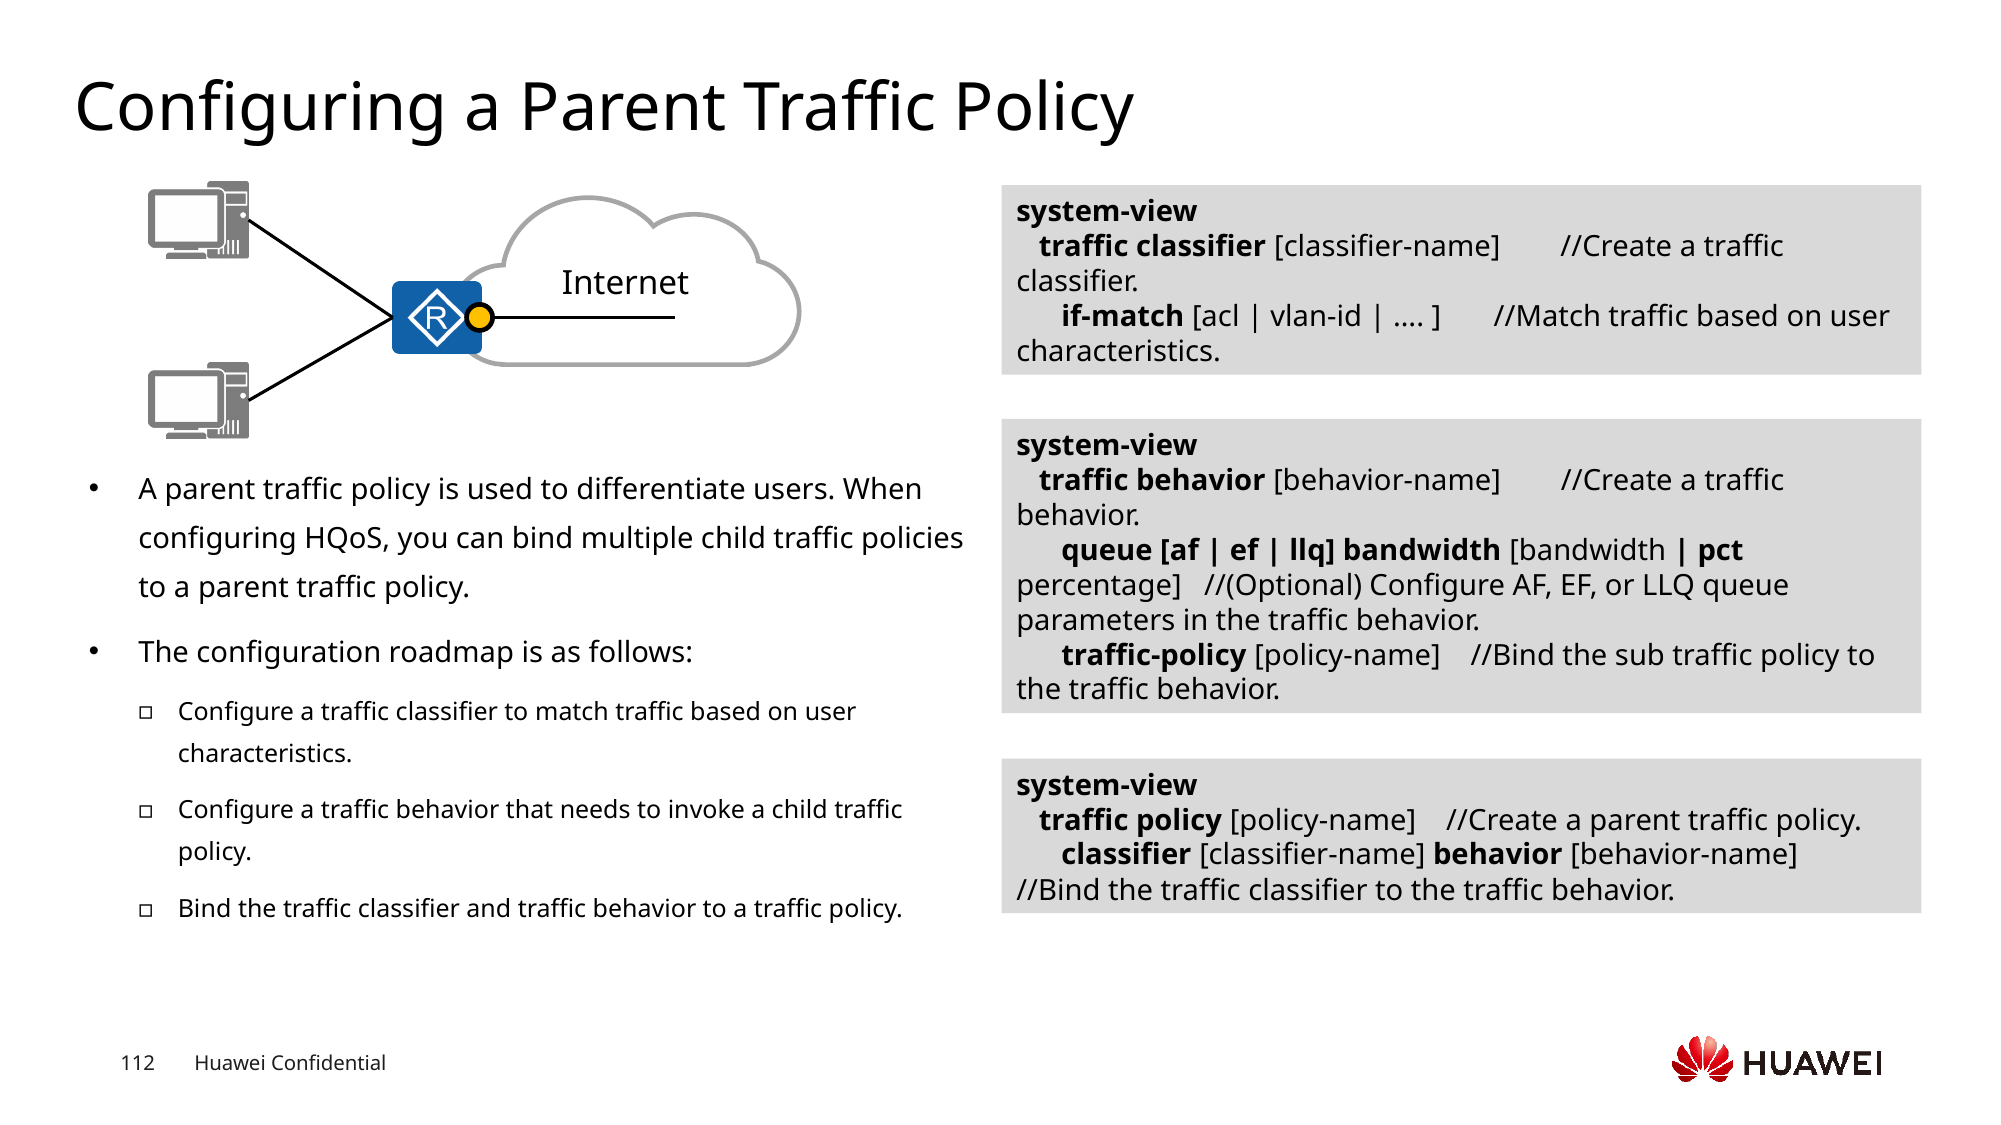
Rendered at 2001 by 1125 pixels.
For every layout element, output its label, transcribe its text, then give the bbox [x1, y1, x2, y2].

text_box A parent traffic policy is used to differentiate users. When configuring HQoS, you can bind multiple child traffic policies to a parent traffic policy. The configuration roadmap is as follows: Configure a traffic classifier to match traffic based on user characteristics. Configure a traffic behavior that needs to invoke a child traffic policy. Bind the traffic classifier and traffic behavior to a traffic policy. [75, 449, 988, 1023]
text_box system-view traffic policy [policy-name] //Create a parent traffic policy. classifier [classifier-name] behavior [behavior-name] //Bind the traffic classifier to the traffic behavior. [1001, 758, 1922, 914]
text_box [482, 303, 494, 317]
picture [1672, 1036, 1881, 1082]
text_box [482, 318, 494, 332]
picture [148, 181, 249, 259]
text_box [248, 317, 393, 401]
text_box Internet [464, 196, 801, 366]
picture [148, 362, 249, 439]
text_box system-view traffic behavior [behavior-name] //Create a traffic behavior. queue [af | ef | llq] bandwidth [bandwidth | pct percentage] //(Optional) Configure AF, EF, or LLQ queue parameters in the traffic behavior. traffic-policy [policy-name] //Bind the sub traffic policy to the traffic behavior. [1001, 418, 1922, 714]
title Configuring a Parent Traffic Policy [74, 73, 1928, 155]
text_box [248, 220, 393, 317]
text_box system-view traffic classifier [classifier-name] //Create a traffic classifier. if-match [acl | vlan-id | …. ] //Match traffic based on user characteristics. [1001, 185, 1922, 375]
picture [393, 281, 482, 354]
